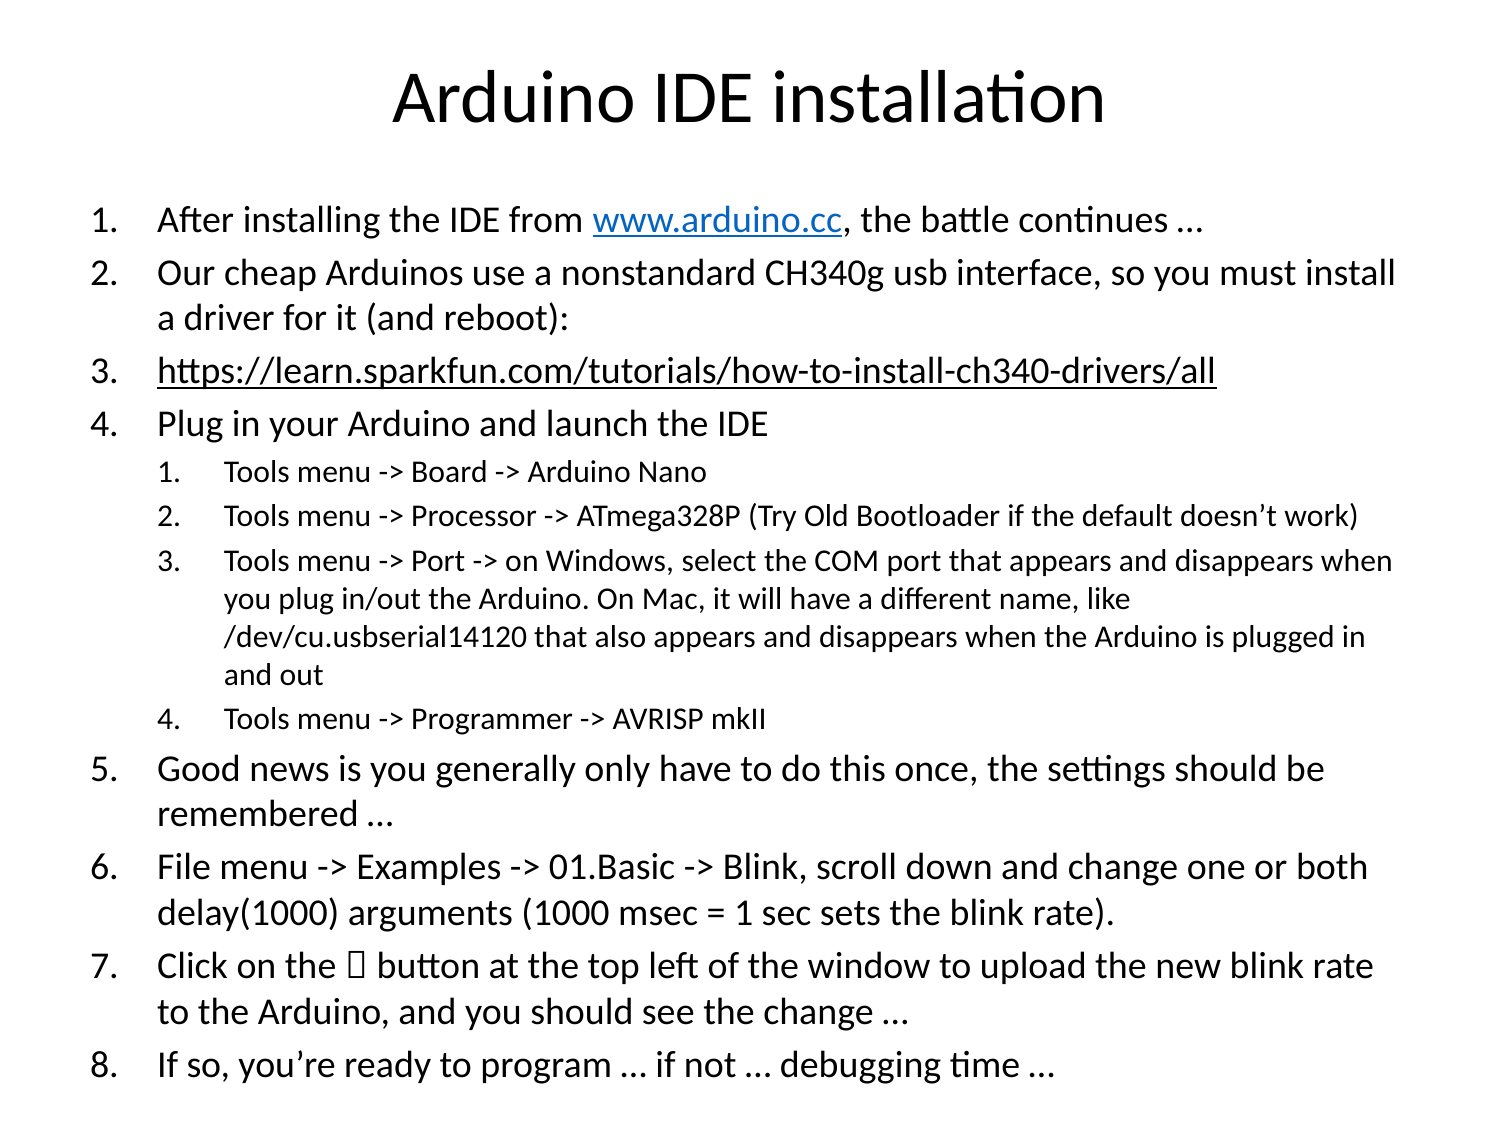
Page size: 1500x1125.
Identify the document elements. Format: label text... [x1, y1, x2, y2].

list After installing the IDE from www.arduino.cc, the battle continues … Our cheap Arduinos use a nonstandard CH340g usb interface, so you must install a driver for it (and reboot): https://learn.sparkfun.com/tutorials/how-to-install-ch340-drivers/all Plug in your Arduino and launch the IDE Tools menu -> Board -> Arduino Nano Tools menu -> Processor -> ATmega328P (Try Old Bootloader if the default doesn’t work) Tools menu -> Port -> on Windows, select the COM port that appears and disappears when you plug in/out the Arduino. On Mac, it will have a different name, like /dev/cu.usbserial14120 that also appears and disappears when the Arduino is plugged in and out Tools menu -> Programmer -> AVRISP mkII Good news is you generally only have to do this once, the settings should be remembered … File menu -> Examples -> 01.Basic -> Blink, scroll down and change one or both delay(1000) arguments (1000 msec = 1 sec sets the blink rate). Click on the  button at the top left of the window to upload the new blink rate to the Arduino, and you should see the change … If so, you’re ready to program … if not … debugging time … [75, 186, 1425, 1096]
title Arduino IDE installation [75, 0, 1425, 186]
